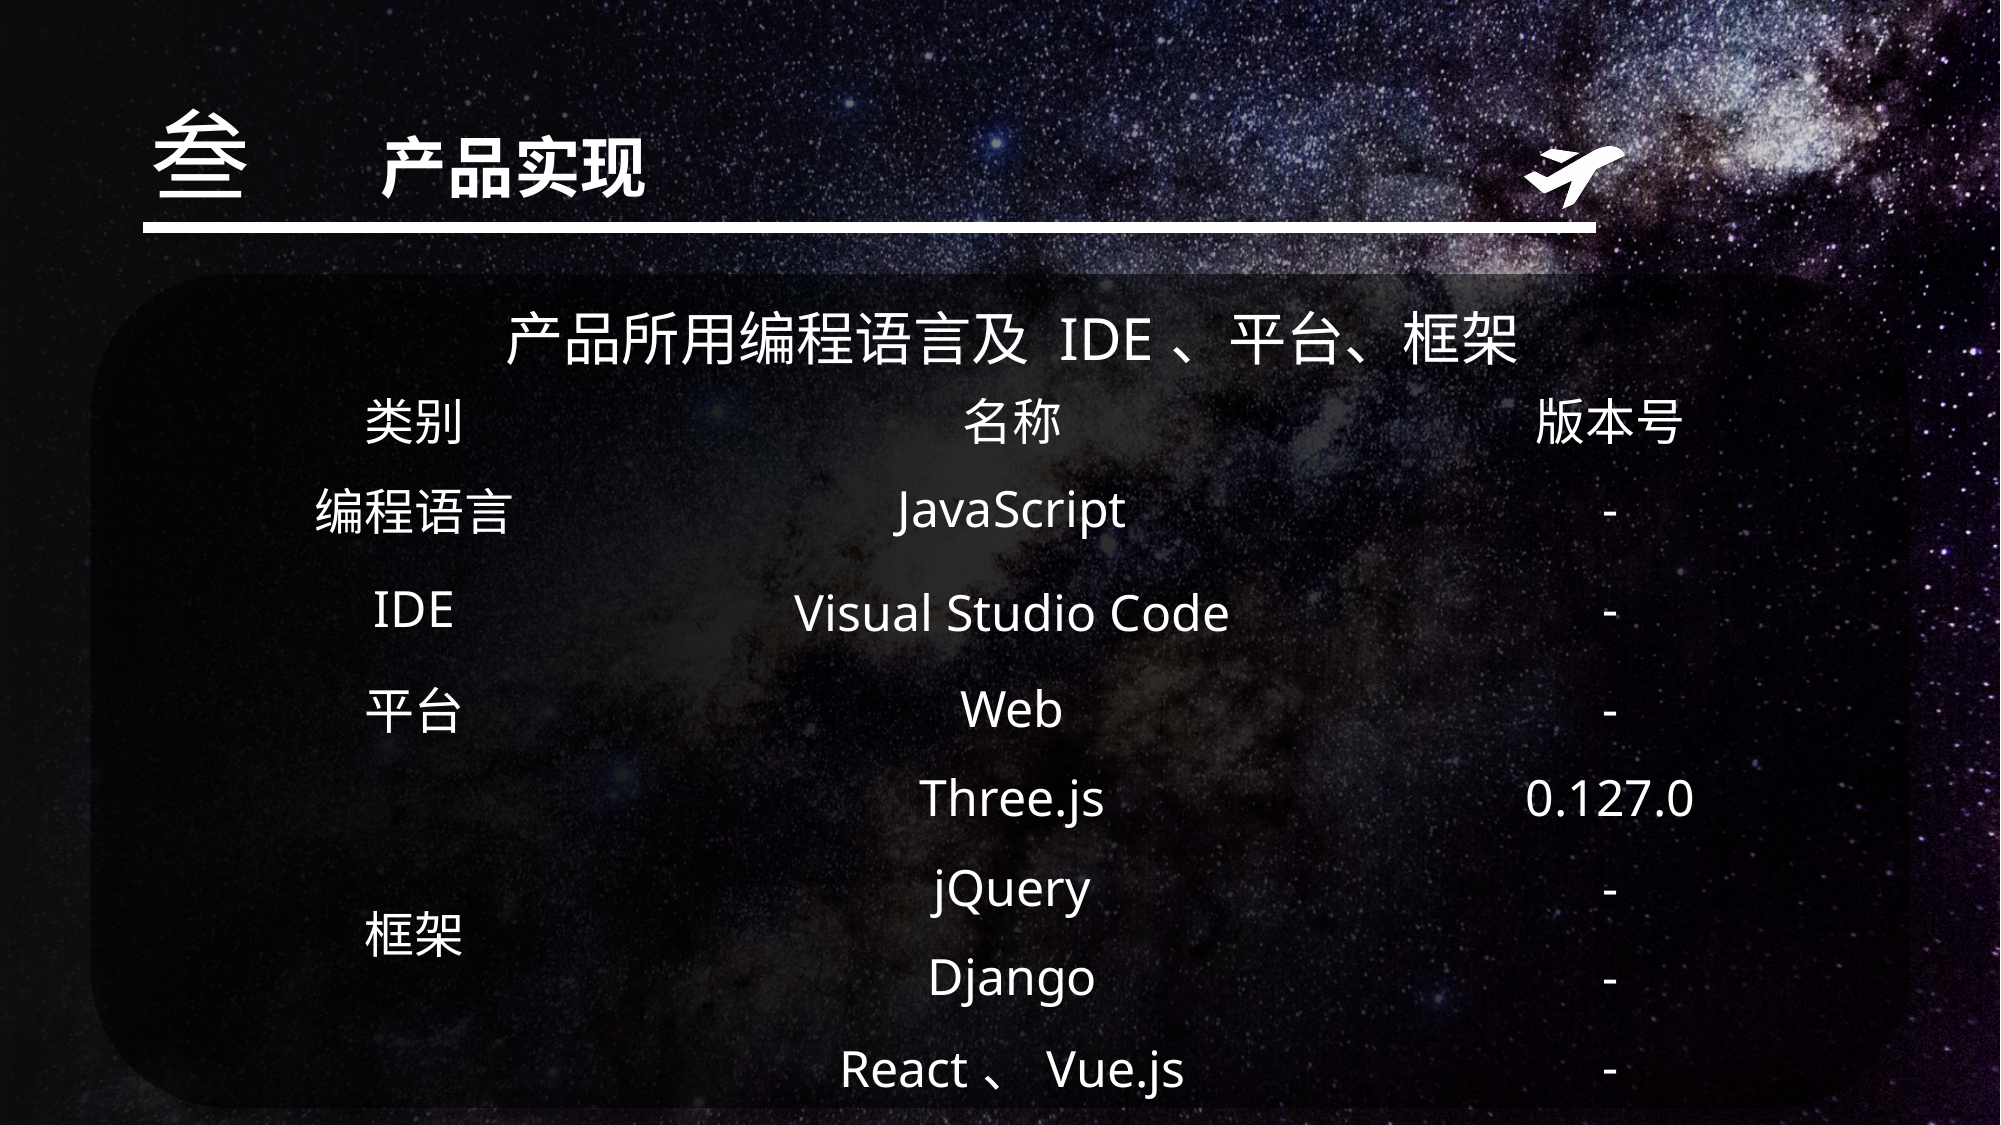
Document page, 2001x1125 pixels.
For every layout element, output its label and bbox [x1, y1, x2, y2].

picture [0, 0, 2000, 1125]
text_box [142, 127, 1625, 229]
